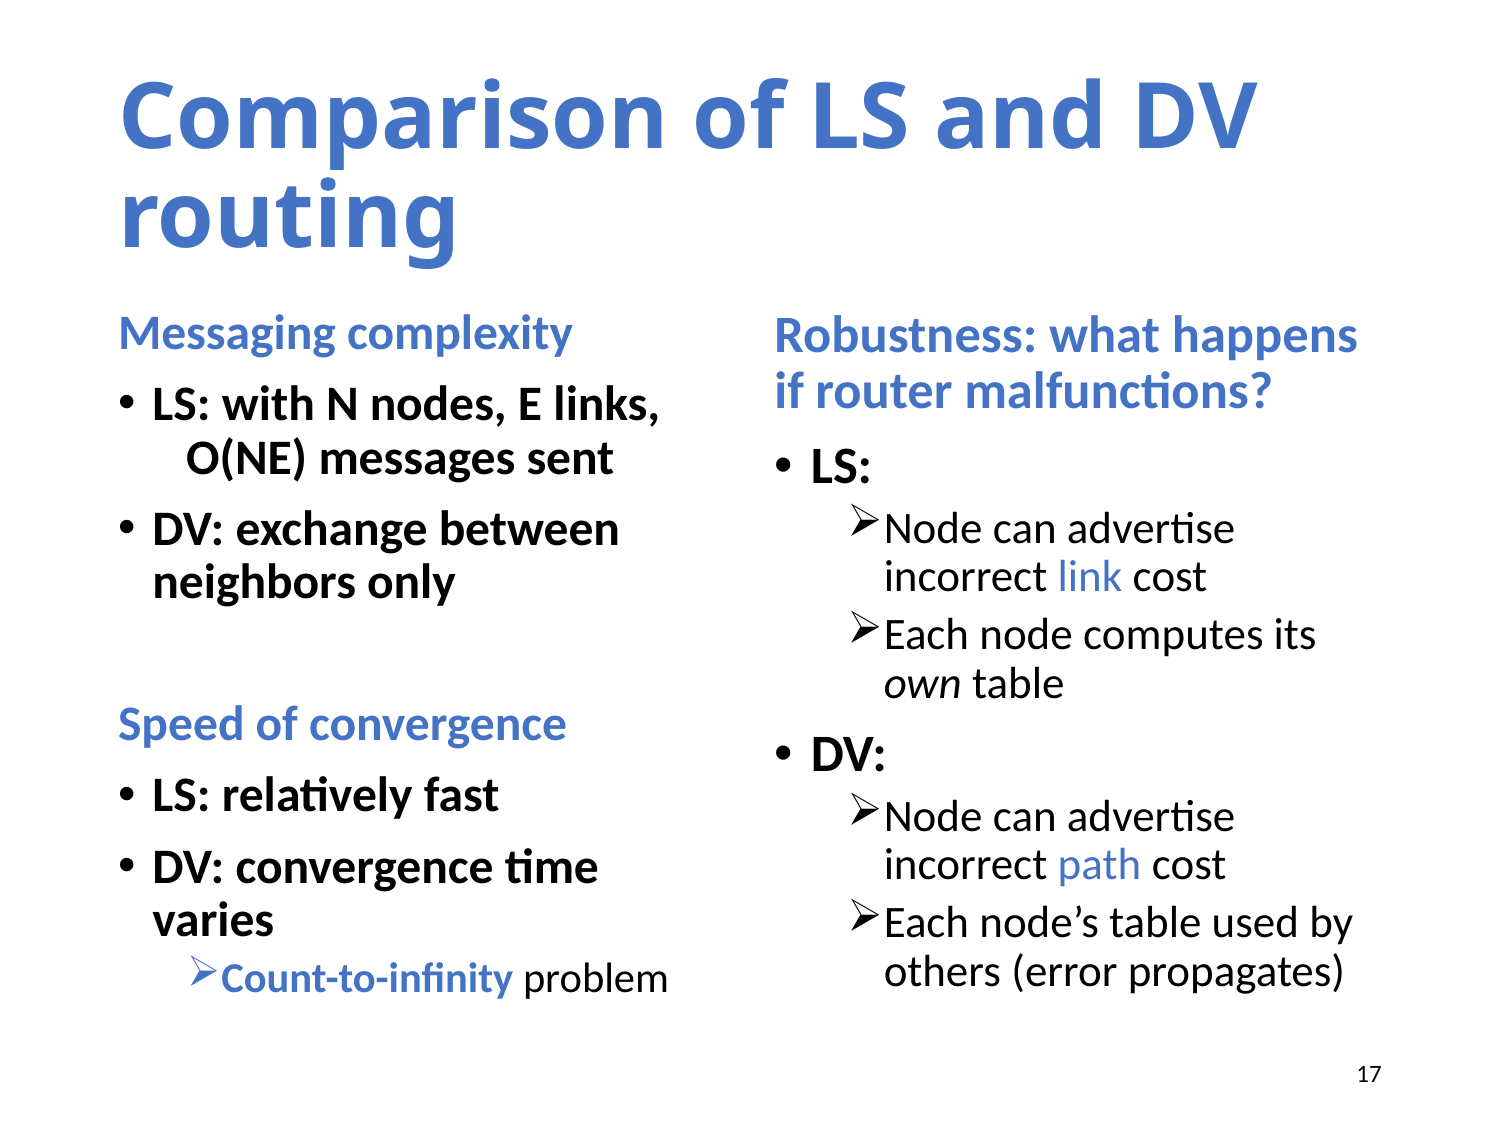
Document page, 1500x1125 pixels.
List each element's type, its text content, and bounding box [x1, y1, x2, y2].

title Comparison of LS and DV routing [103, 59, 1397, 278]
slide_number 17 [1059, 1042, 1397, 1103]
list Robustness: what happens if router malfunctions? LS: Node can advertise incorrect link cost Each node computes its own table DV: Node can advertise incorrect path cost Each node’s table used by others (error propagates) [759, 299, 1397, 1014]
list Messaging complexity LS: with N nodes, E links, O(NE) messages sent DV: exchange between neighbors only Speed of convergence LS: relatively fast DV: convergence time varies Count-to-infinity problem [103, 299, 741, 1014]
